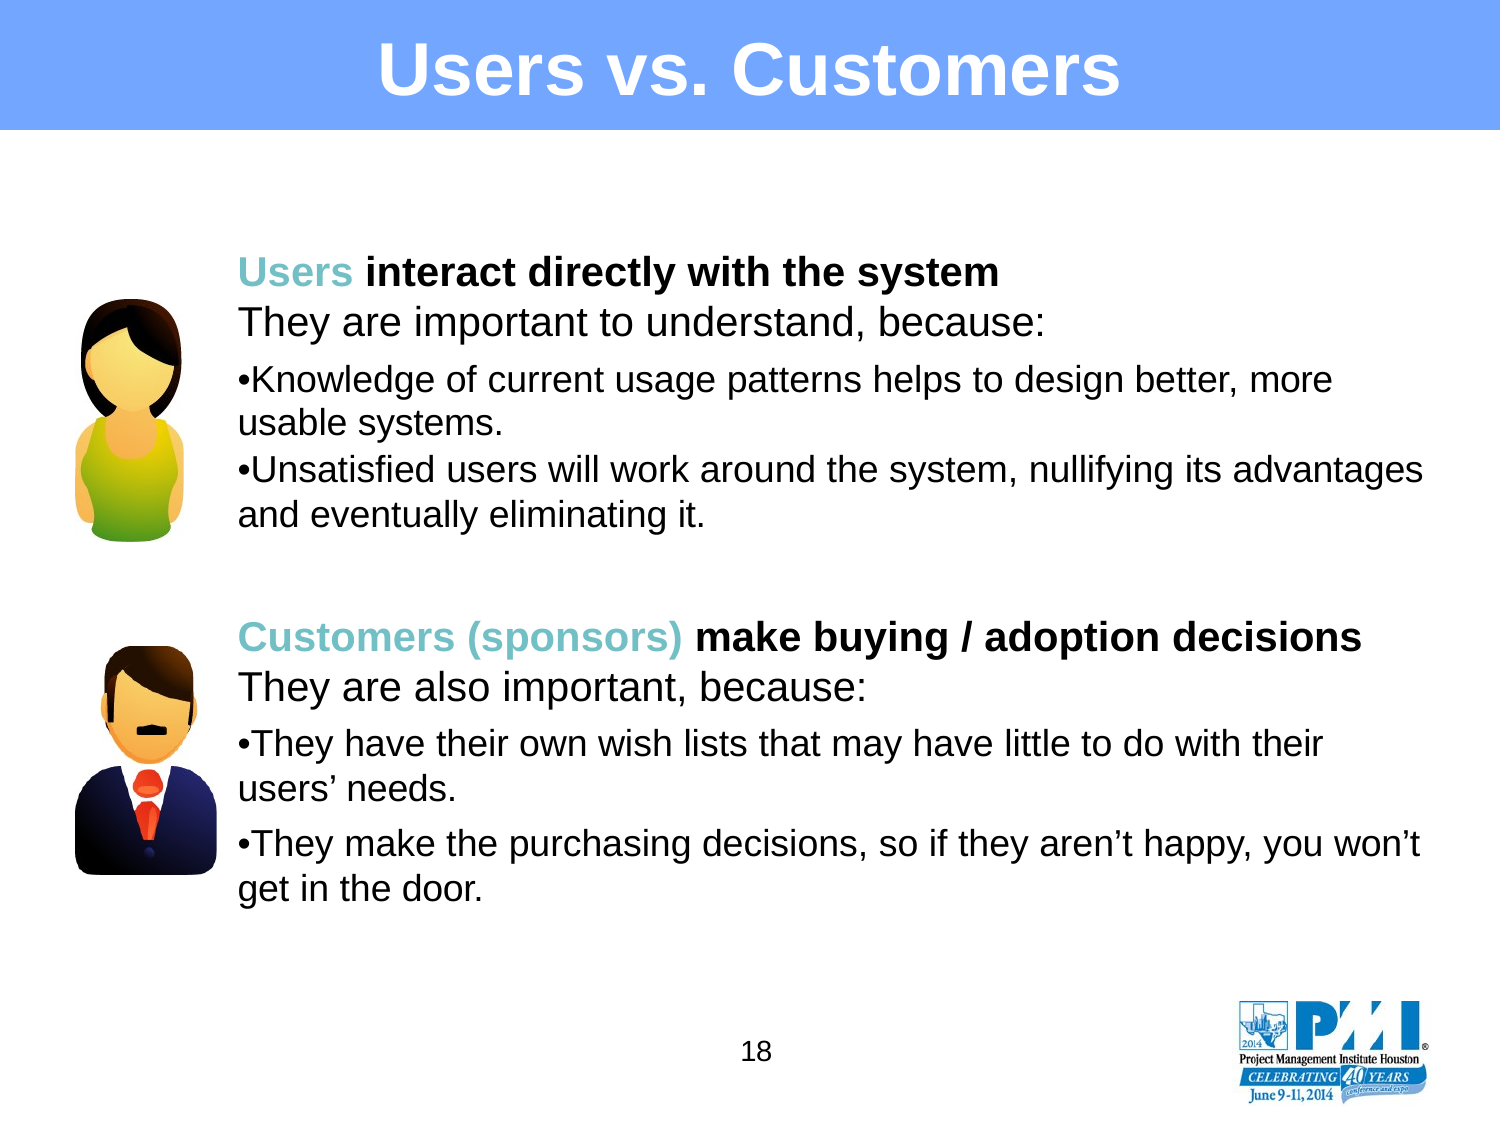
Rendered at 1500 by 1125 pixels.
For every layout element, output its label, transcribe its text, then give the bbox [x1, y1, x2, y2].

picture [74, 299, 185, 542]
text_box Users interact directly with the system They are important to understand, because: •Knowledge of current usage patterns helps to design better, more usable systems. •Unsatisfied users will work around the system, nullifying its advantages and eventually eliminating it. Customers (sponsors) make buying / adoption decisions They are also important, because: •They have their own wish lists that may have little to do with their users’ needs. •They make the purchasing decisions, so if they aren’t happy, you won’t get in the door. [235, 242, 1431, 909]
text_box [0, 0, 1500, 130]
picture [1232, 1001, 1431, 1106]
picture [74, 646, 217, 876]
slide_number 18 [734, 1033, 782, 1125]
title Users vs. Customers [375, 17, 1126, 208]
